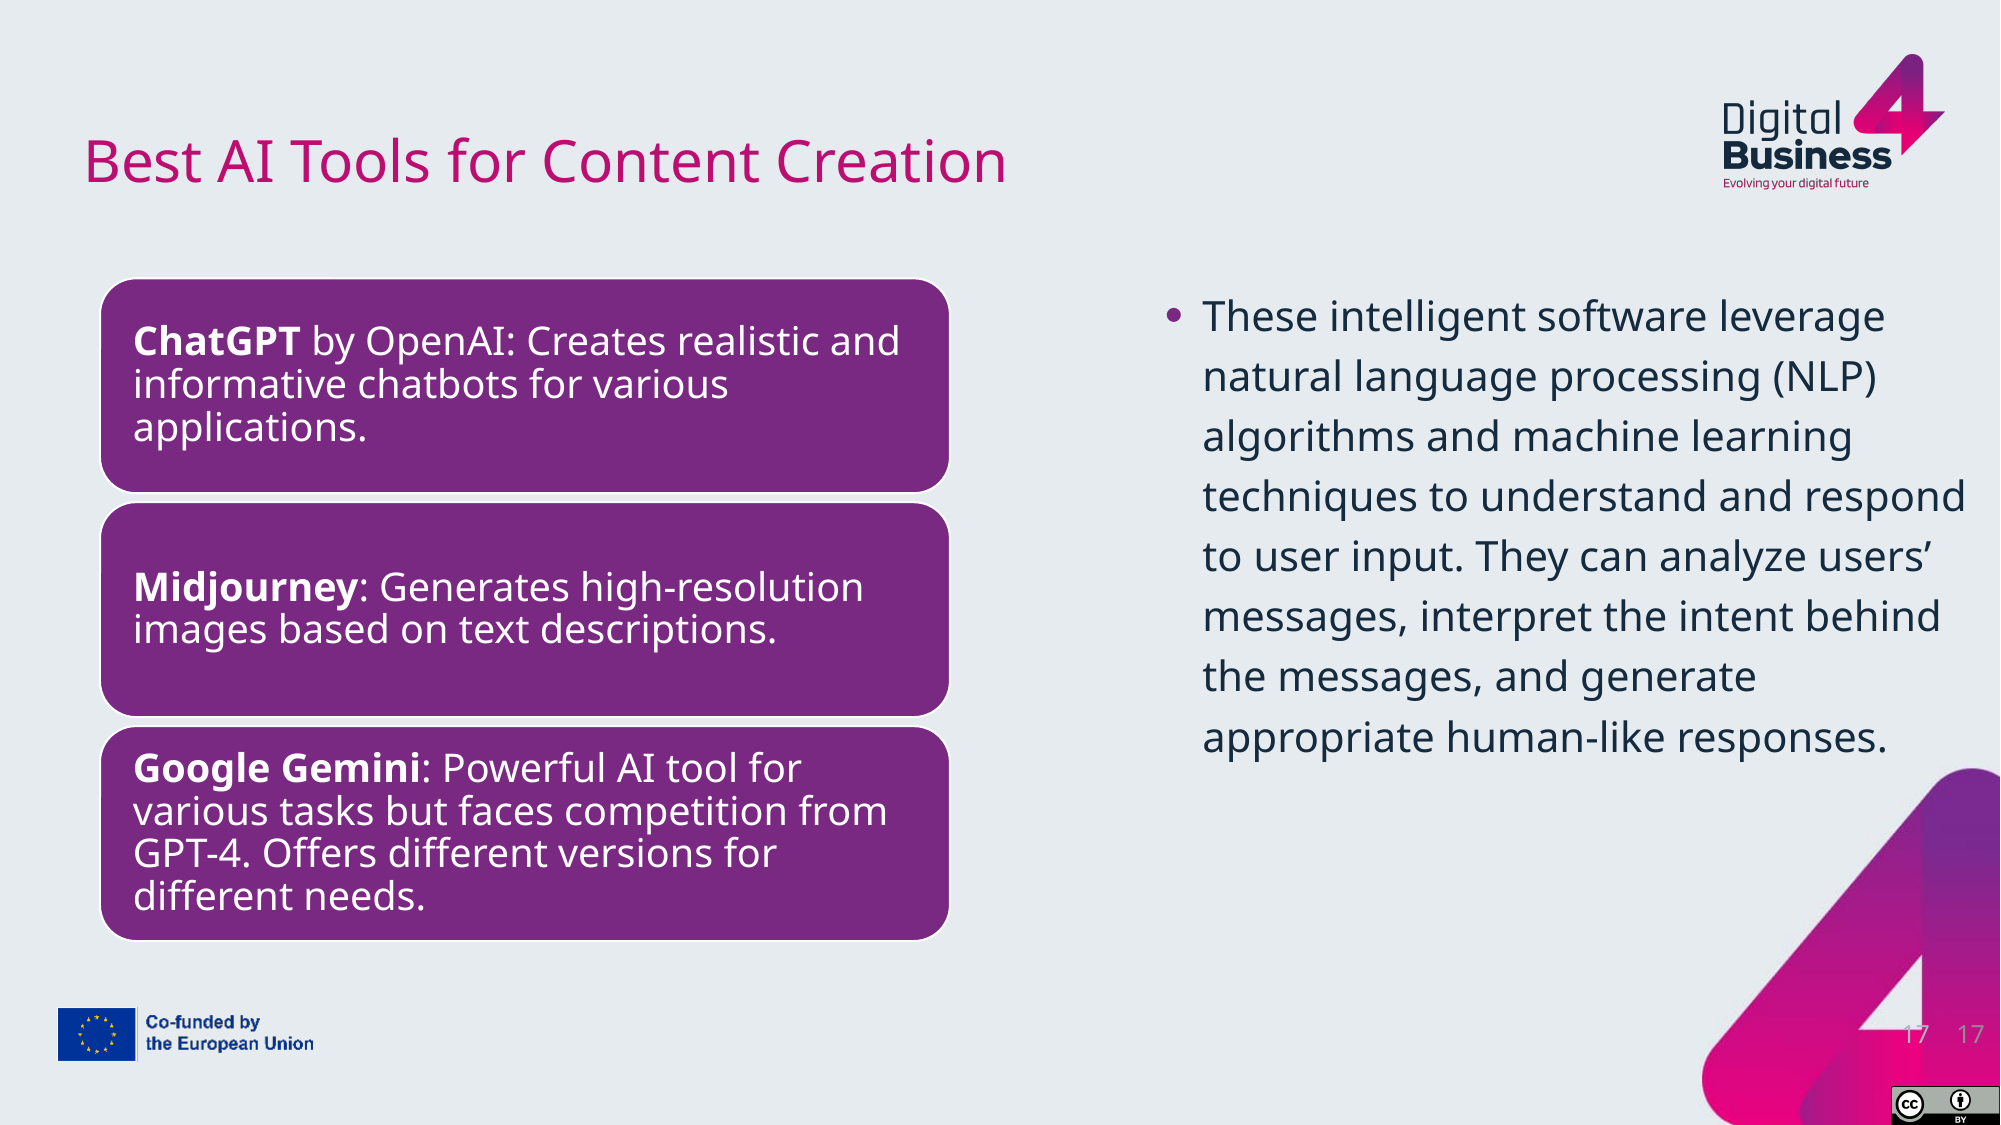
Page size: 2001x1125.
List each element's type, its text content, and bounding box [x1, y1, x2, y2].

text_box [99, 262, 950, 957]
title Best AI Tools for Content Creation [59, 82, 1420, 273]
list These intelligent software leverage natural language processing (NLP) algorithms and machine learning techniques to understand and respond to user input. They can analyze users’ messages, interpret the intent behind the messages, and generate appropriate human-like responses. [1149, 272, 2000, 966]
slide_number 17 [1911, 1005, 2000, 1066]
picture [0, 0, 2000, 1125]
